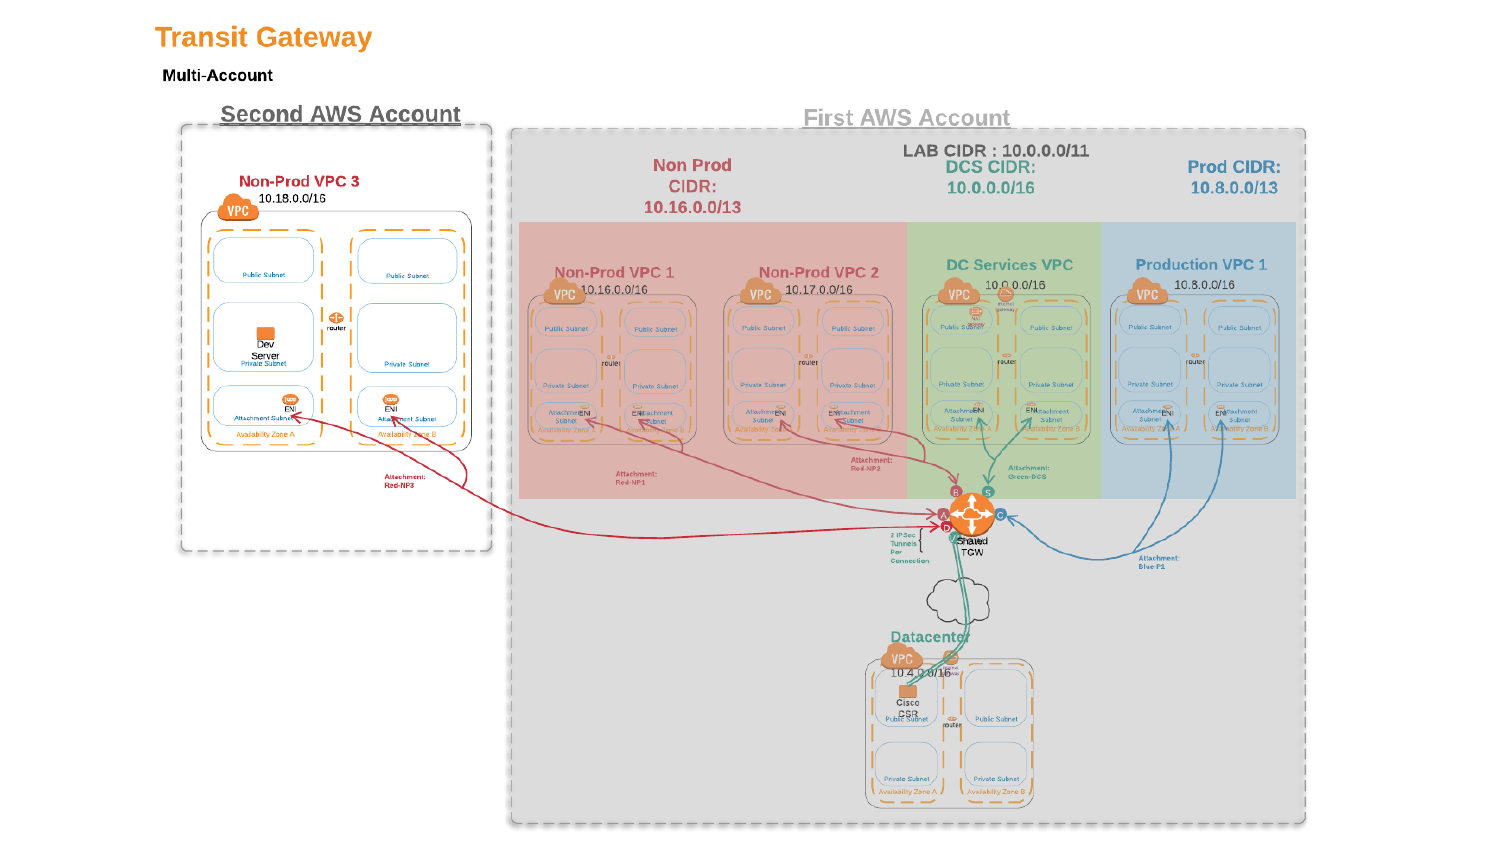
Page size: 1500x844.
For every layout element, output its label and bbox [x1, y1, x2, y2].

list [130, 0, 1327, 844]
